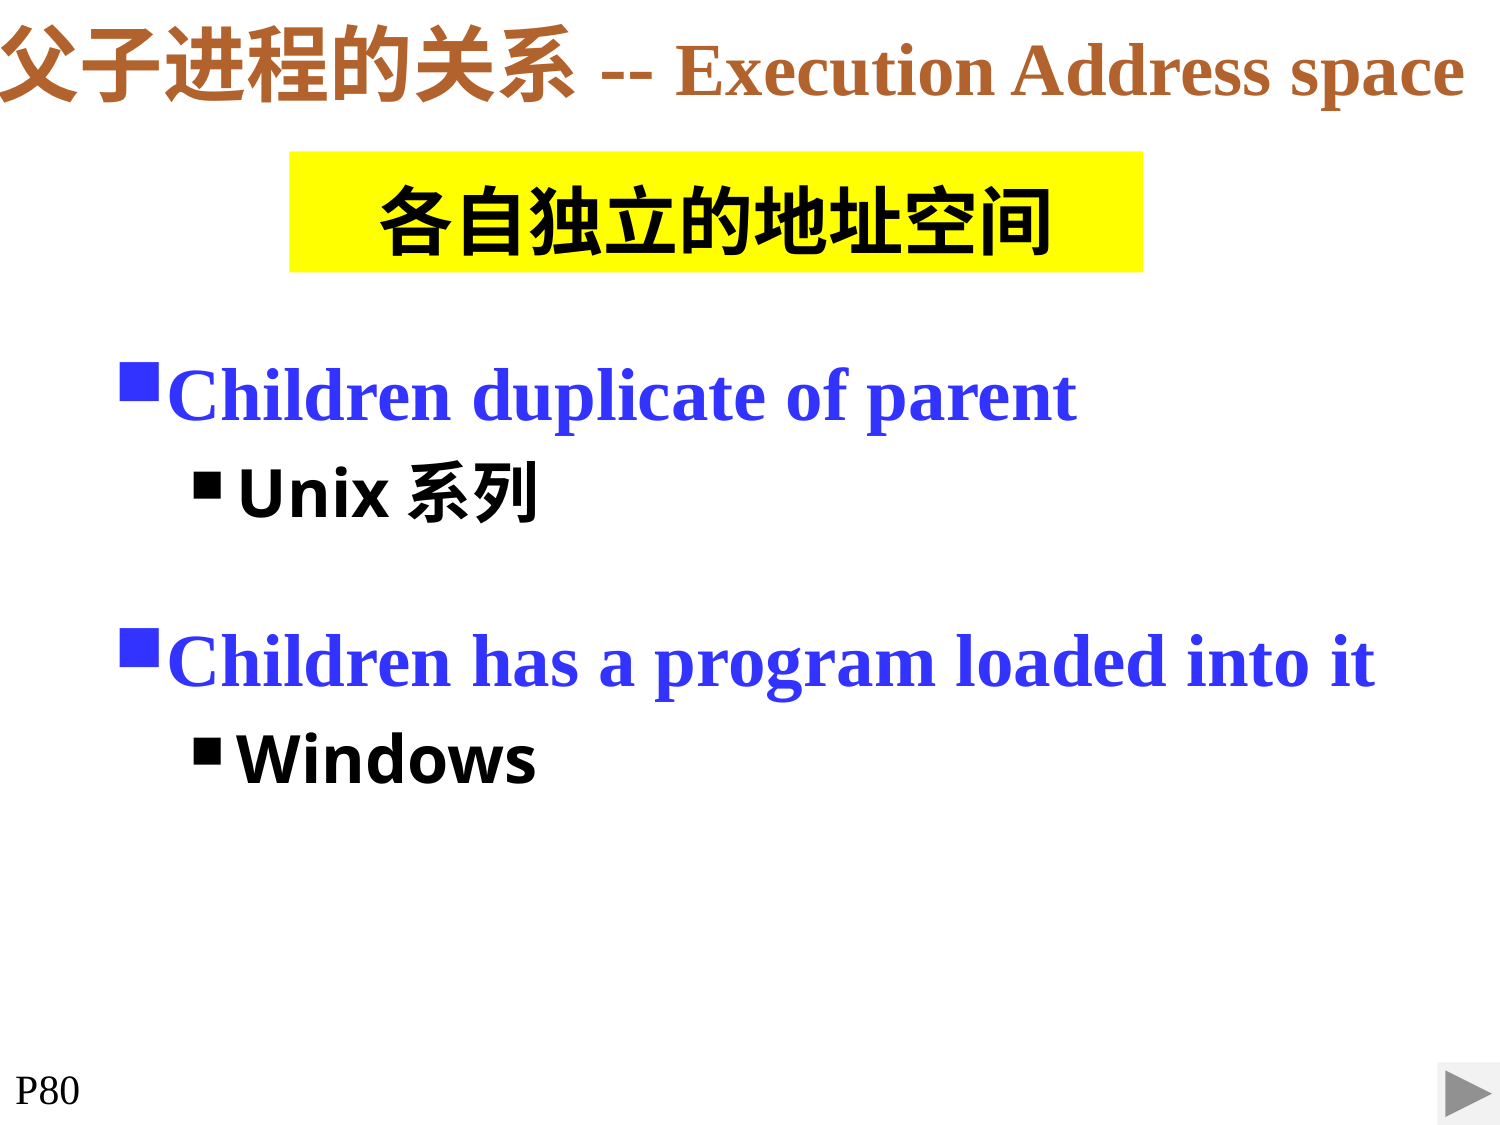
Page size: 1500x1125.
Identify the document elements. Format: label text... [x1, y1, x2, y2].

text_box [1437, 1062, 1500, 1125]
text_box 父子进程的关系-- Execution Address space [0, 4, 1500, 128]
text_box 各自独立的地址空间 [289, 151, 1144, 273]
text_box Children duplicate of parent Unix系列 Children has a program loaded into it Windows [100, 337, 1410, 805]
slide_number P80 [0, 1049, 113, 1125]
